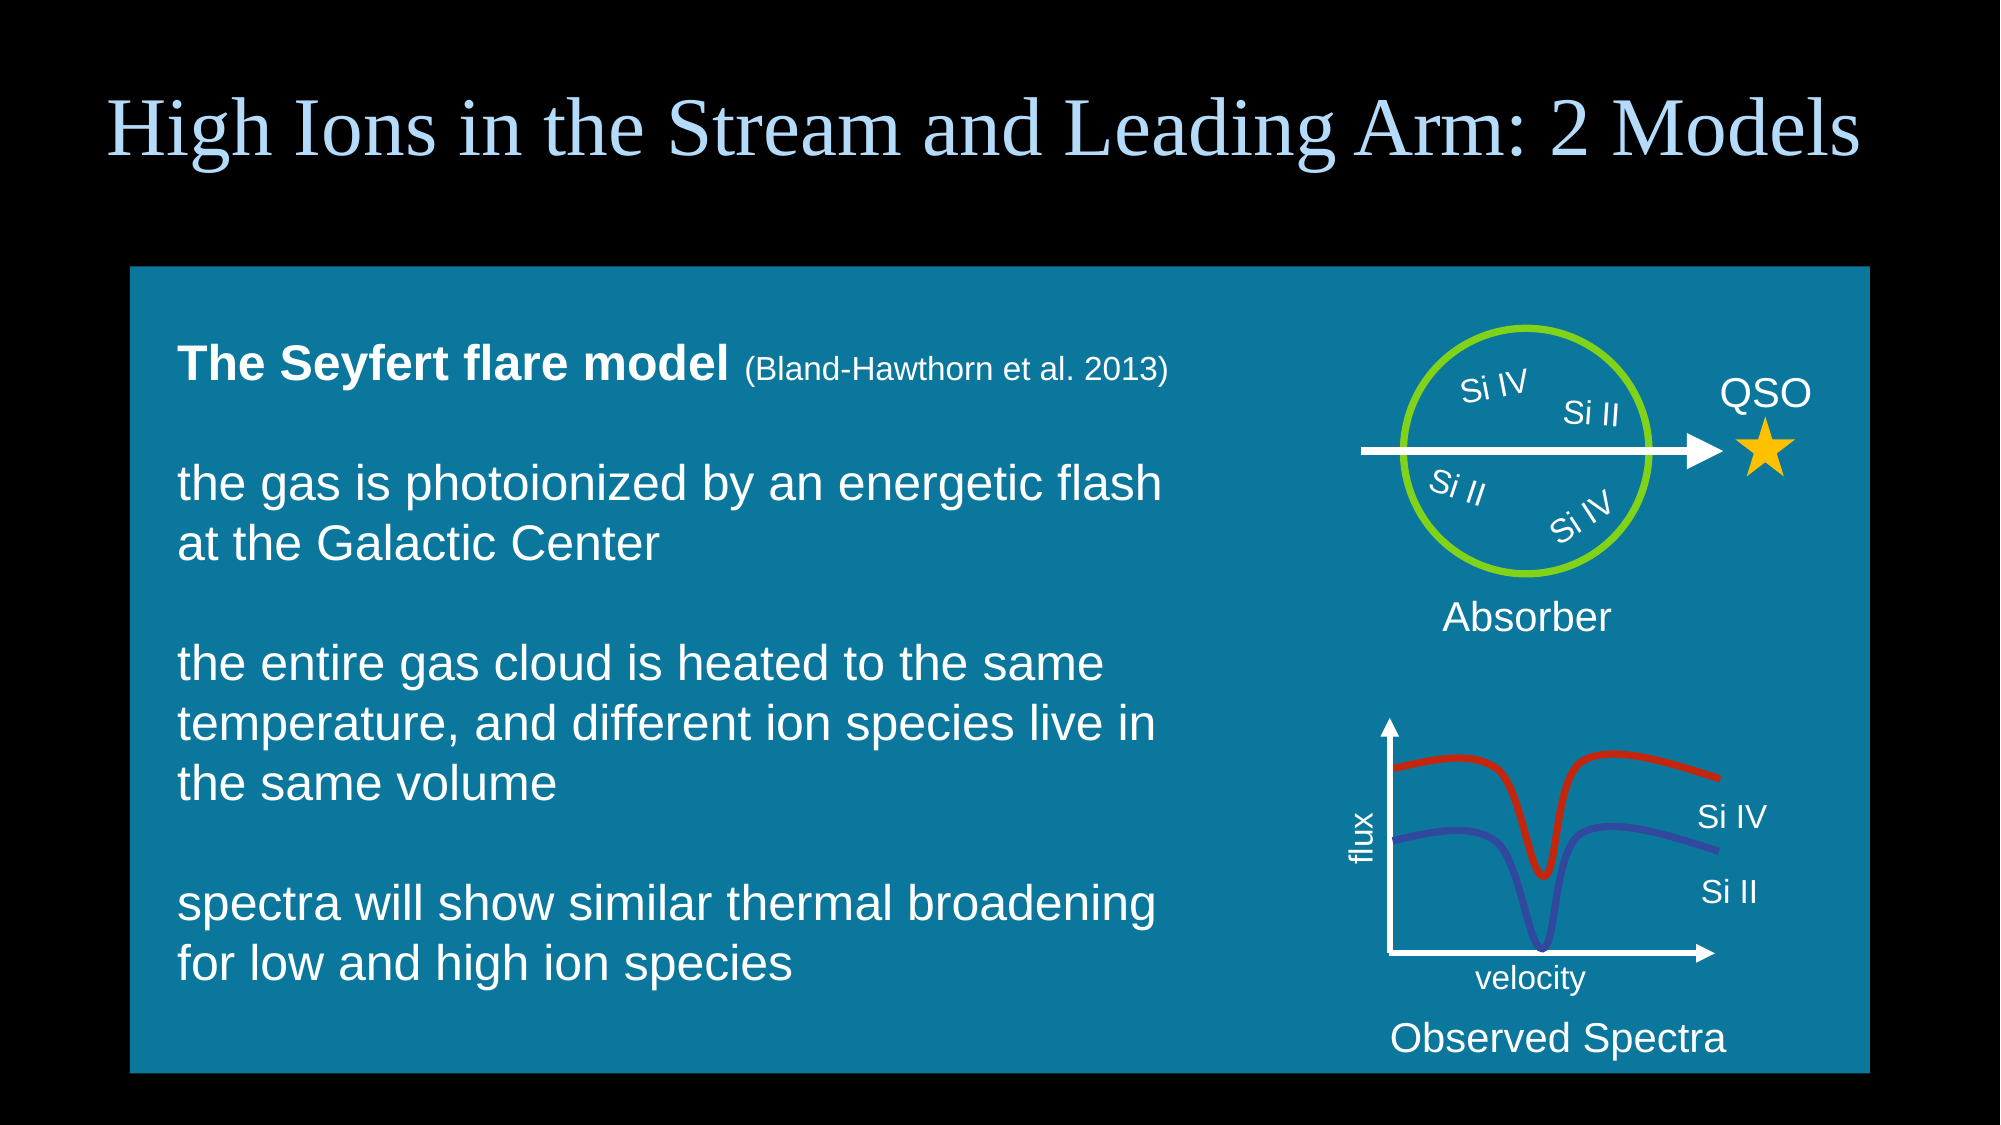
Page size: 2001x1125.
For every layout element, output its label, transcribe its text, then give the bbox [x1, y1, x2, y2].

text_box [129, 265, 1871, 1074]
list High Ions in the Stream and Leading Arm: 2 Models [91, 75, 1909, 198]
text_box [1331, 717, 1784, 1069]
text_box The Seyfert flare model (Bland-Hawthorn et al. 2013) the gas is photoionized by an energetic flash at the Galactic Center the entire gas cloud is heated to the same temperature, and different ion species live in the same volume spectra will show similar thermal broadening for low and high ion species [162, 323, 1233, 998]
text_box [1361, 328, 1828, 649]
